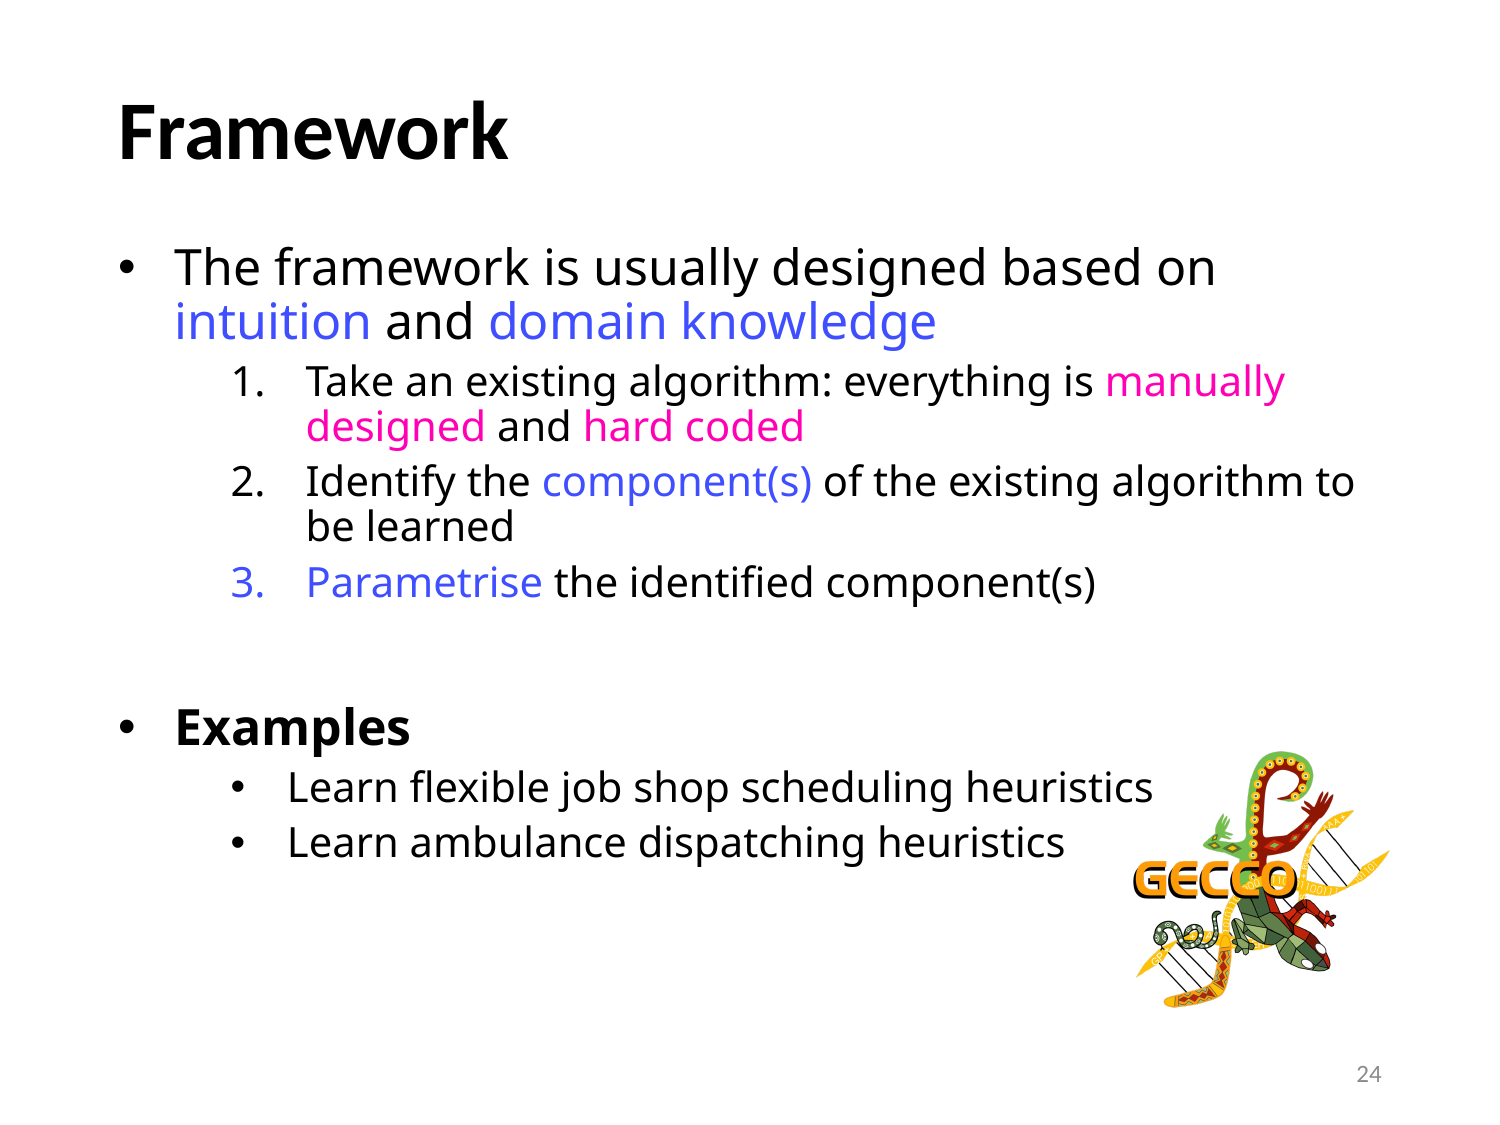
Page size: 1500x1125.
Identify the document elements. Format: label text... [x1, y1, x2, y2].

list The framework is usually designed based on intuition and domain knowledge Take an existing algorithm: everything is manually designed and hard coded Identify the component(s) of the existing algorithm to be learned Parametrise the identified component(s) Examples Learn flexible job shop scheduling heuristics Learn ambulance dispatching heuristics [103, 234, 1397, 1014]
slide_number 24 [1059, 1042, 1397, 1103]
title Framework [103, 59, 1397, 207]
